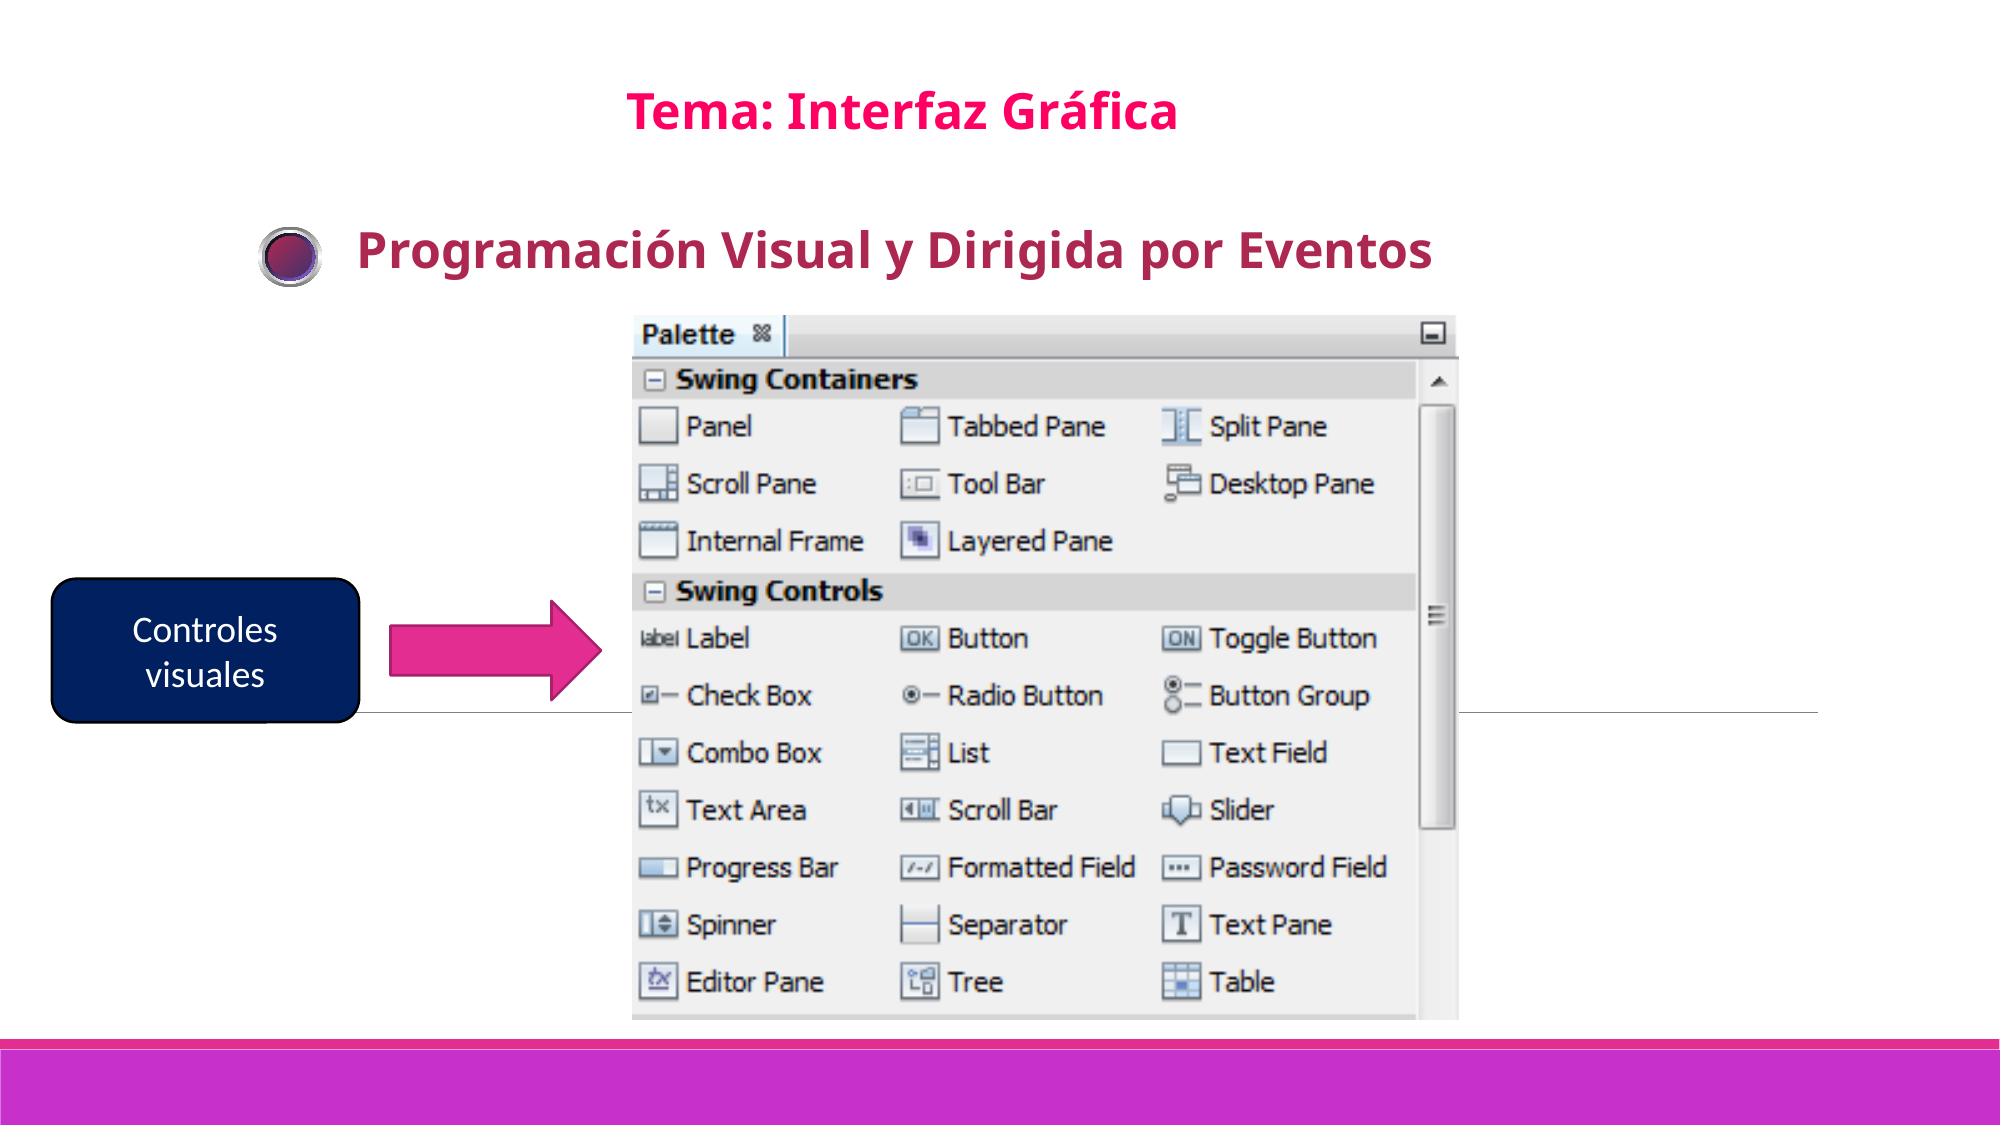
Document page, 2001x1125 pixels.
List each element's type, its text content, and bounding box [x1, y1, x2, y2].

text_box Controles visuales [50, 577, 361, 724]
text_box [389, 599, 603, 702]
text_box Programación Visual y Dirigida por Eventos [342, 211, 1799, 287]
text_box Tema: Interfaz Gráfica [611, 72, 1711, 148]
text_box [257, 226, 323, 288]
picture [631, 315, 1459, 1021]
